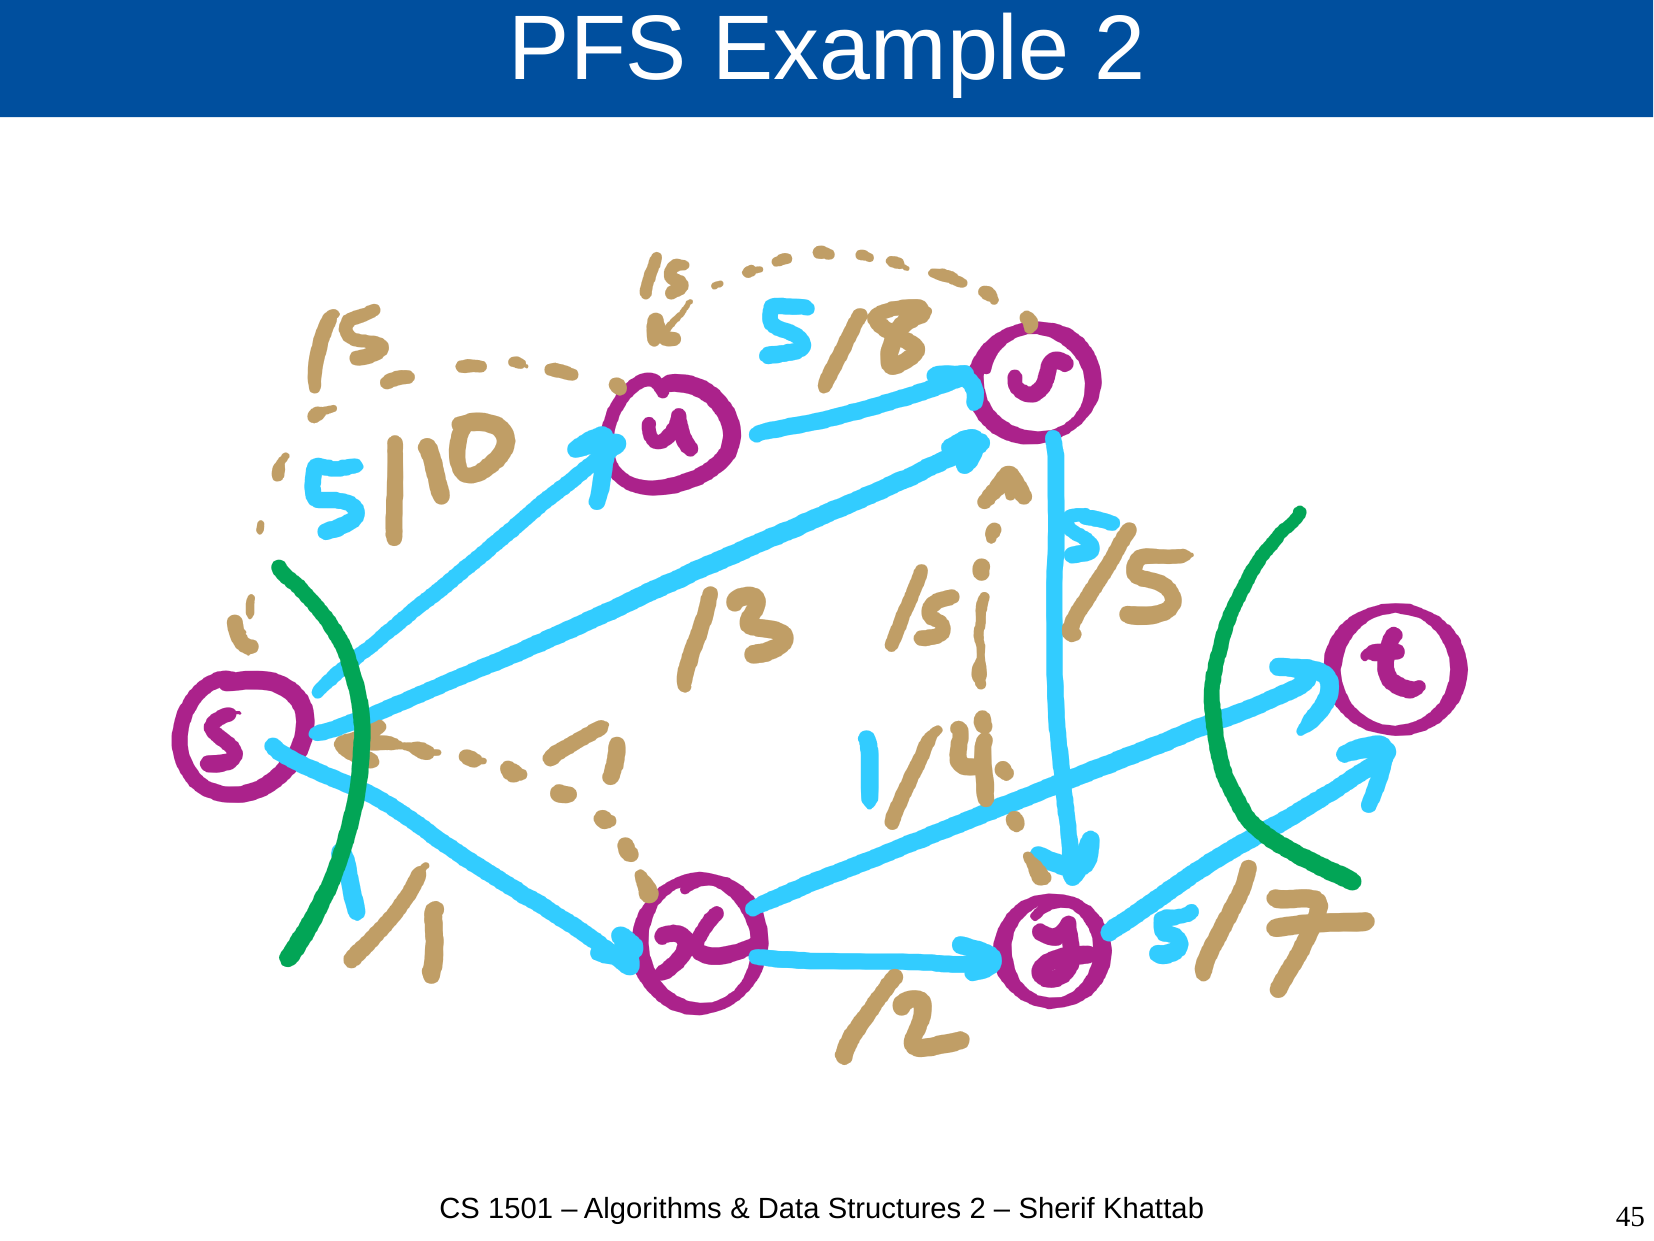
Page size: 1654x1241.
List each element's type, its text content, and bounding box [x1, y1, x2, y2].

title PFS Example 2 [0, 0, 1654, 118]
slide_number 45 [1265, 1199, 1646, 1241]
picture [126, 200, 1527, 1135]
footer CS 1501 – Algorithms & Data Structures 2 – Sherif Khattab [407, 1191, 1238, 1241]
